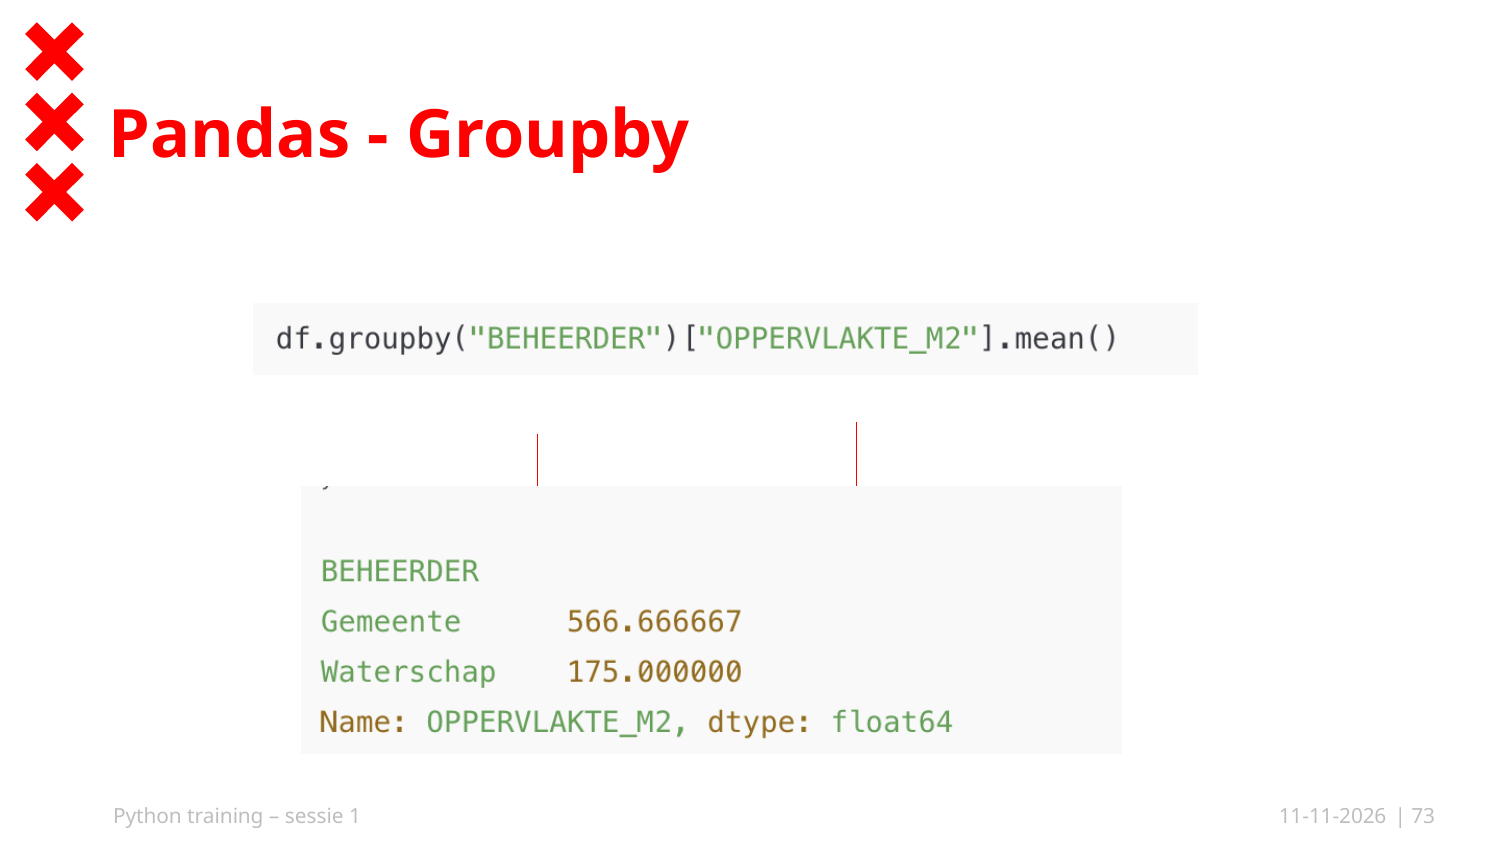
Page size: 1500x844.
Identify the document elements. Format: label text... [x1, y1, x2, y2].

title Pandas - Groupby [108, 91, 1438, 251]
picture [300, 486, 1123, 754]
footer Python training – sessie 1 [113, 802, 1129, 833]
picture [253, 303, 1198, 375]
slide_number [1262, 802, 1387, 833]
slide_number | 73 [1394, 802, 1442, 833]
